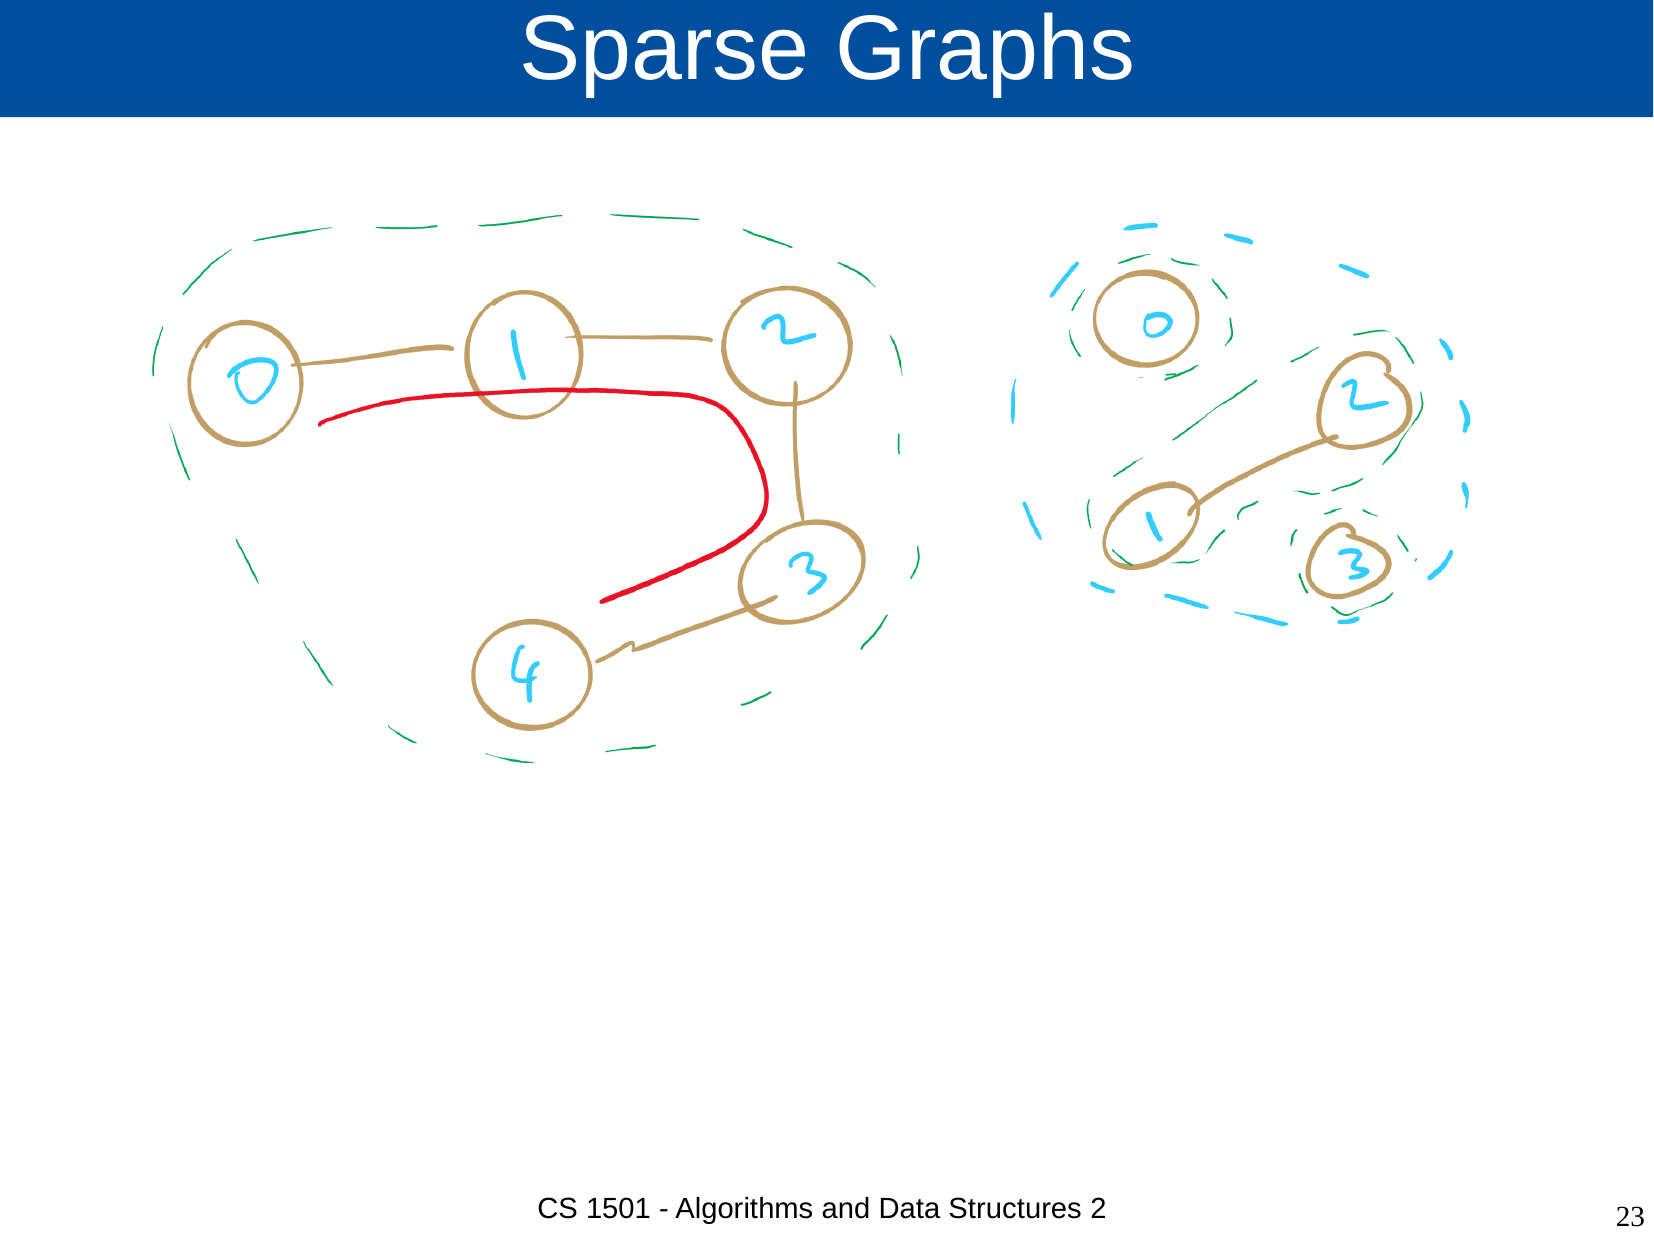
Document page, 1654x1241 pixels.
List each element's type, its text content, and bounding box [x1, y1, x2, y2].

slide_number 23 [1265, 1199, 1646, 1241]
picture [136, 199, 1486, 1099]
title Sparse Graphs [0, 0, 1654, 118]
footer CS 1501 - Algorithms and Data Structures 2 [407, 1191, 1238, 1241]
